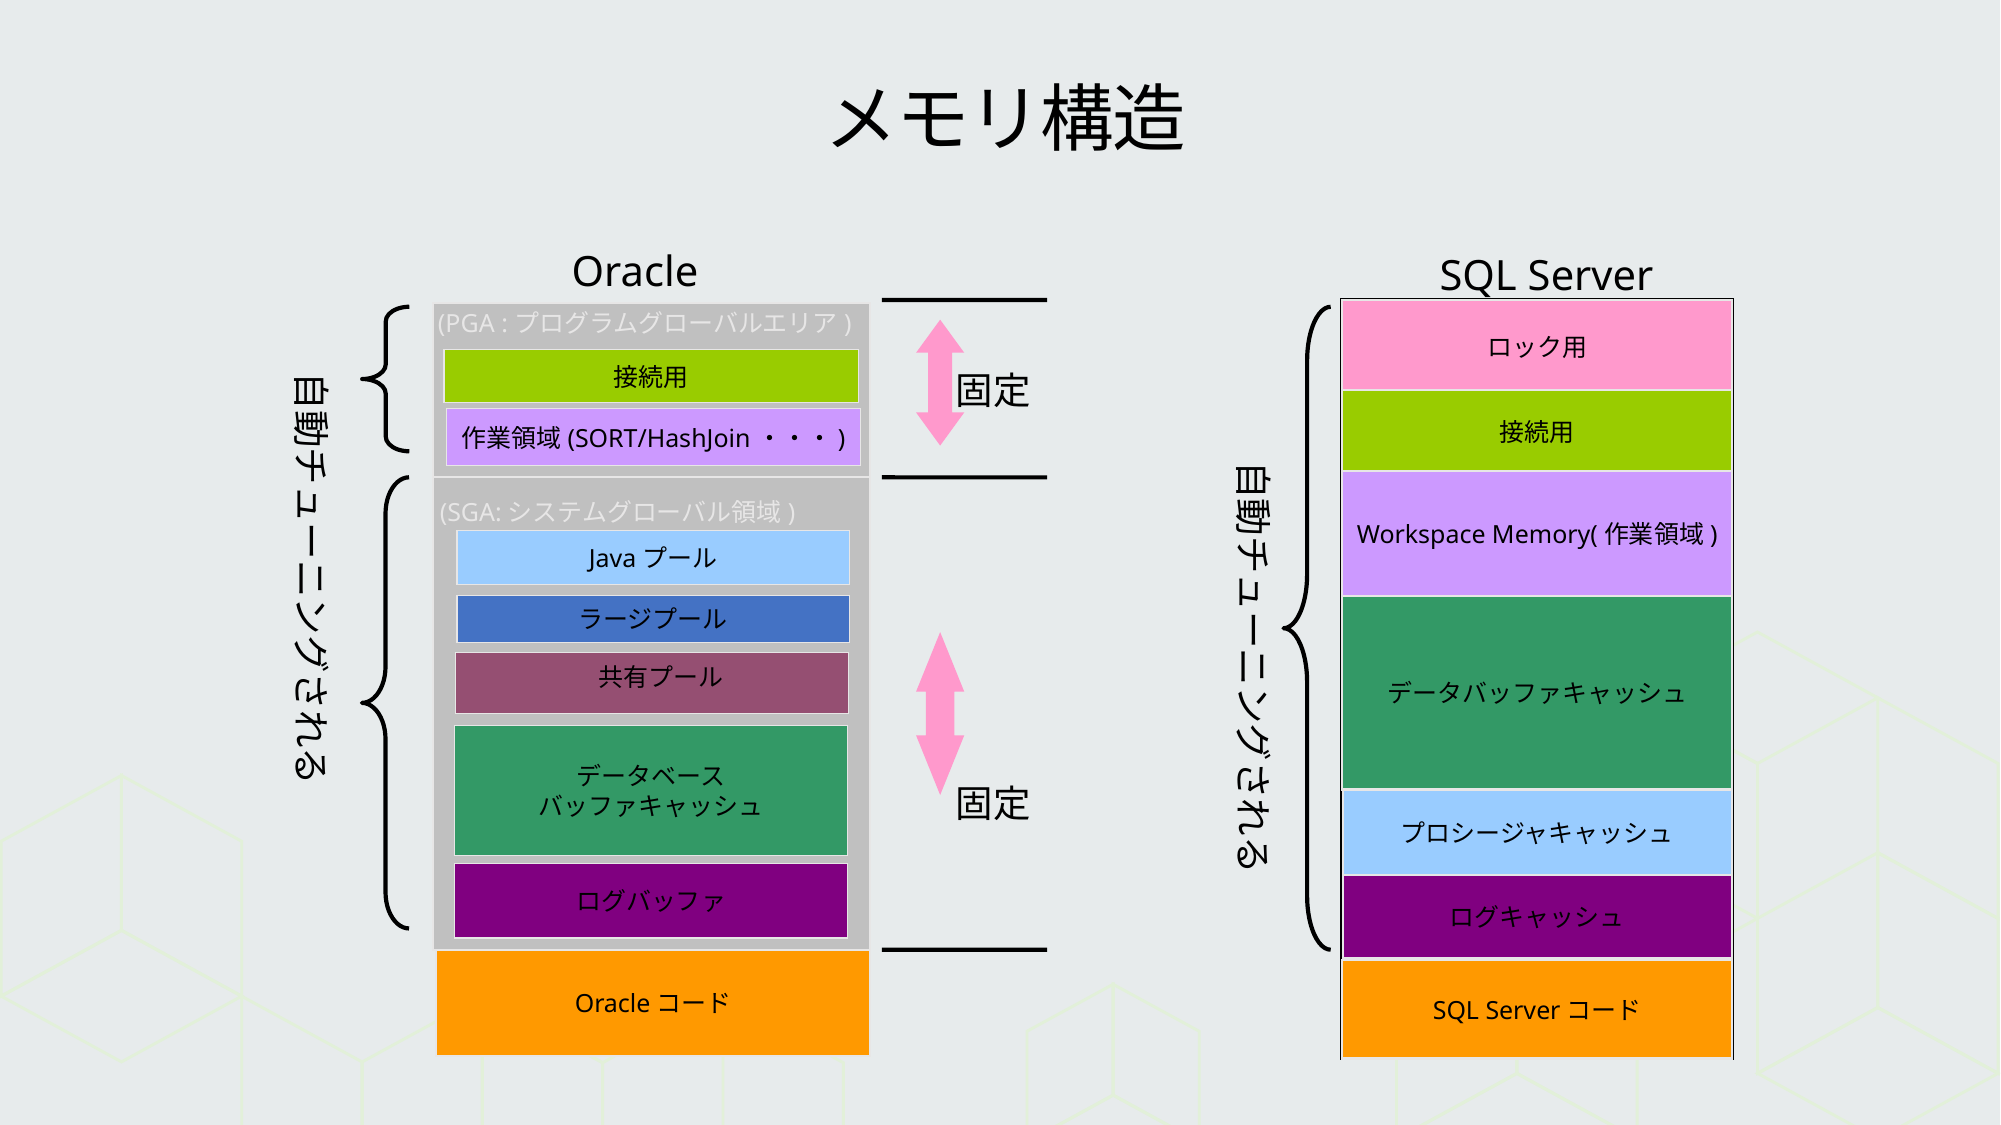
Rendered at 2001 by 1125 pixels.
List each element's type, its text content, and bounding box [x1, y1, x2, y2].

text_box [455, 652, 849, 714]
text_box (PGA :プログラムグローバルエリア) [423, 299, 947, 345]
text_box プロシージャキャッシュ [1342, 790, 1733, 875]
text_box [362, 306, 410, 452]
text_box データベース バッファキャッシュ [454, 725, 848, 856]
text_box SQL Serverコード [1342, 959, 1732, 1059]
text_box 共有プール [583, 654, 738, 700]
text_box 接続用 [1342, 389, 1732, 470]
text_box データバッファキャッシュ [1342, 595, 1732, 790]
text_box 自動チューニングされる [267, 335, 343, 823]
text_box 作業領域(SORT/HashJoin・・・) [446, 408, 861, 466]
text_box 接続用 [443, 349, 859, 403]
text_box 固定 [941, 360, 1046, 420]
text_box Javaプール [457, 534, 850, 585]
text_box ロック用 [1342, 299, 1732, 389]
text_box Oracleコード [436, 949, 870, 1056]
text_box (SGA:システムグローバル領域) [425, 488, 925, 534]
text_box Oracle [556, 236, 714, 299]
text_box [1285, 306, 1331, 950]
title メモリ構造 [45, 47, 1966, 196]
text_box [432, 534, 870, 950]
text_box ログバッファ [454, 863, 848, 938]
text_box SQL Server [1424, 241, 1669, 306]
text_box [916, 319, 965, 446]
text_box 固定 [941, 772, 1046, 833]
text_box ラージプール [457, 595, 850, 643]
text_box [916, 632, 965, 796]
text_box 自動チューニングされる [1208, 397, 1285, 938]
text_box [432, 478, 870, 488]
text_box [361, 477, 410, 929]
text_box Workspace Memory(作業領域) [1342, 470, 1732, 595]
text_box [432, 345, 870, 478]
text_box ログキャッシュ [1342, 875, 1733, 959]
